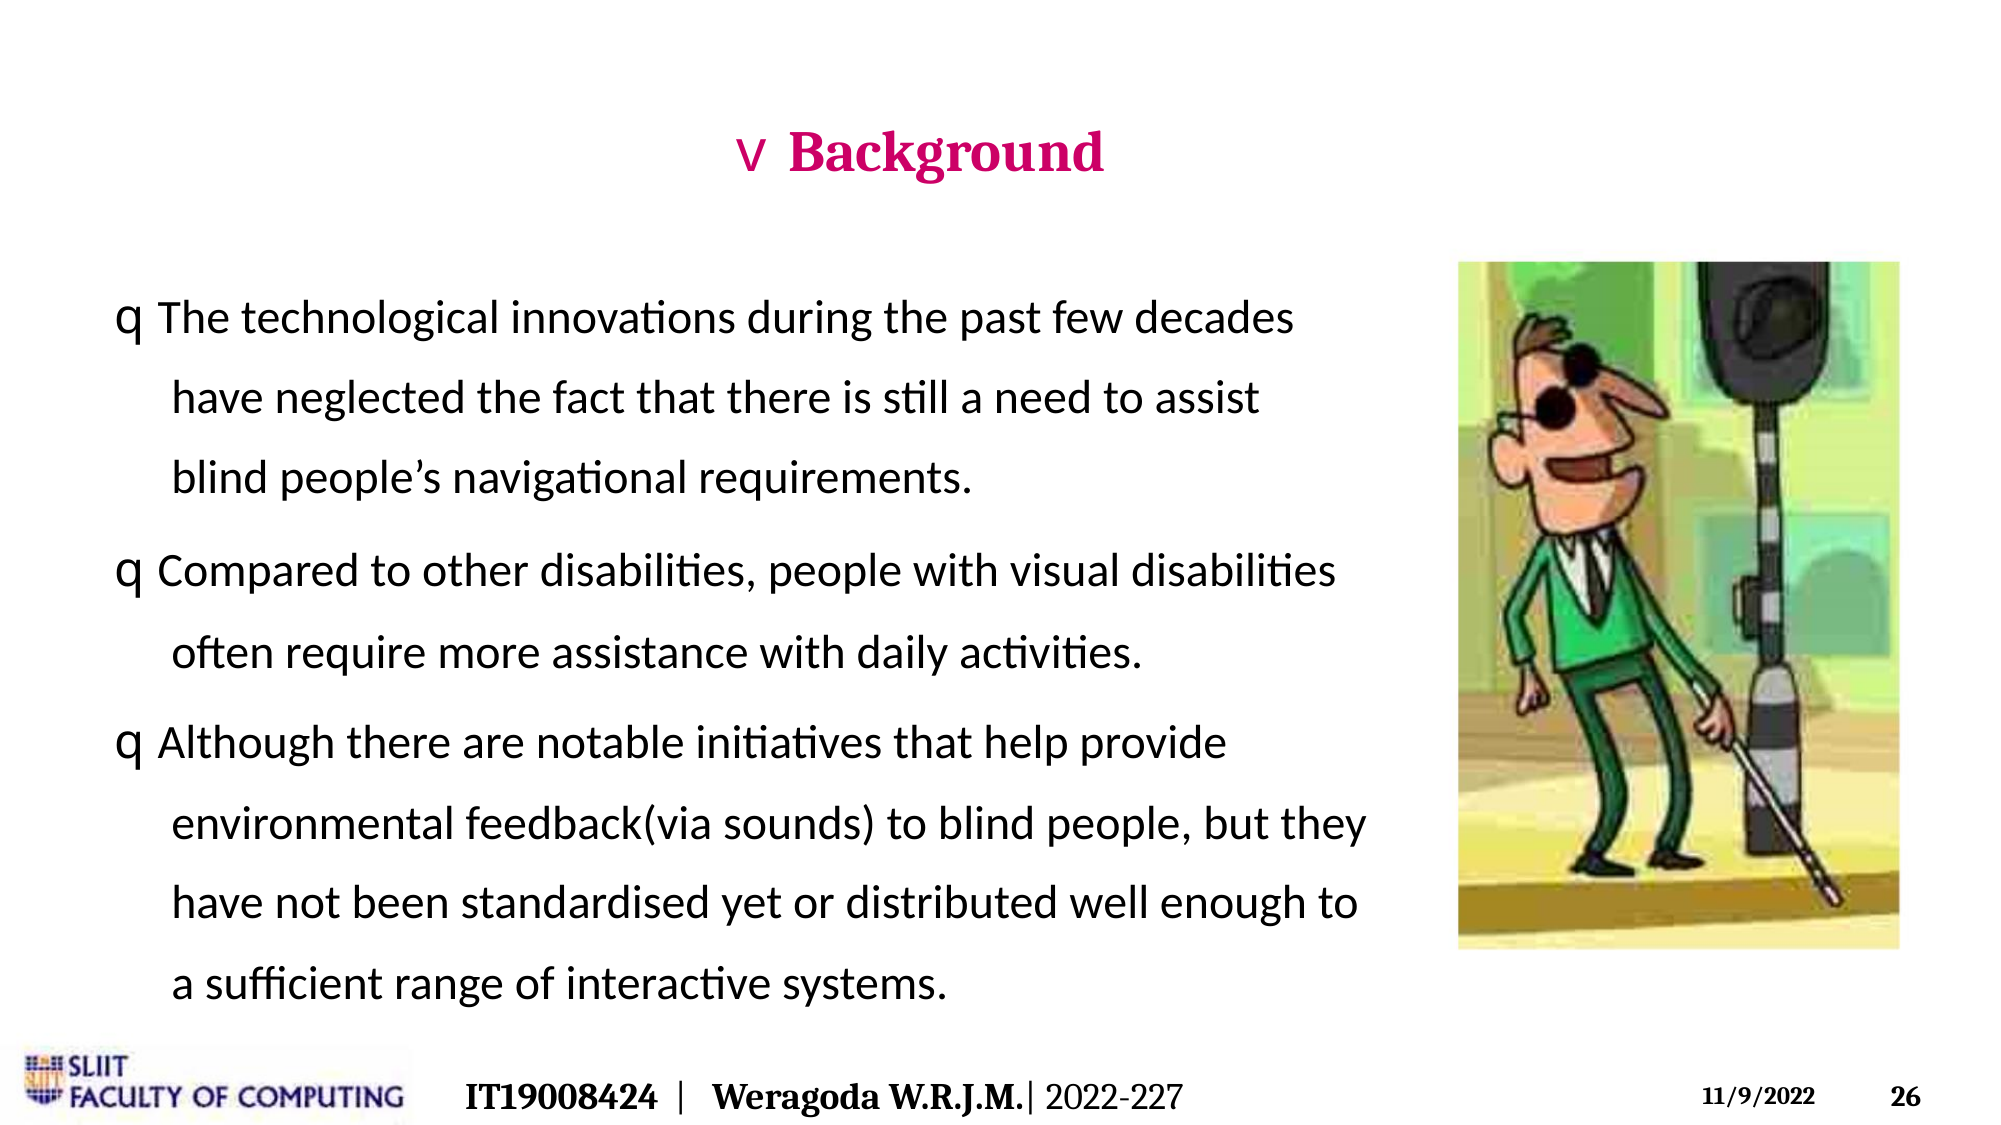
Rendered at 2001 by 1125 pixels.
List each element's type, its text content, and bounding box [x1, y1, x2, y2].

text_box v Background [736, 114, 1163, 184]
text_box [0, 0, 2000, 1125]
text_box q Compared to other disabilities, people with visual disabilities [114, 541, 1377, 597]
text_box IT19008424 | Weragoda W.R.J.M.| 2022-227 [465, 1072, 1261, 1117]
text_box 11/9/2022 [1702, 1080, 1857, 1110]
text_box 26 [1890, 1078, 1951, 1113]
text_box q Although there are notable initiatives that help provide environmental feedback(via sounds) to blind people, but they have not been standardised yet or distributed well enough to a sufficient range of interactive systems. [114, 714, 1396, 1009]
text_box q The technological innovations during the past few decades have neglected the fact that there is still a need to assist blind people’s navigational requirements. [114, 288, 1337, 504]
text_box often require more assistance with daily activities. [171, 630, 1173, 679]
